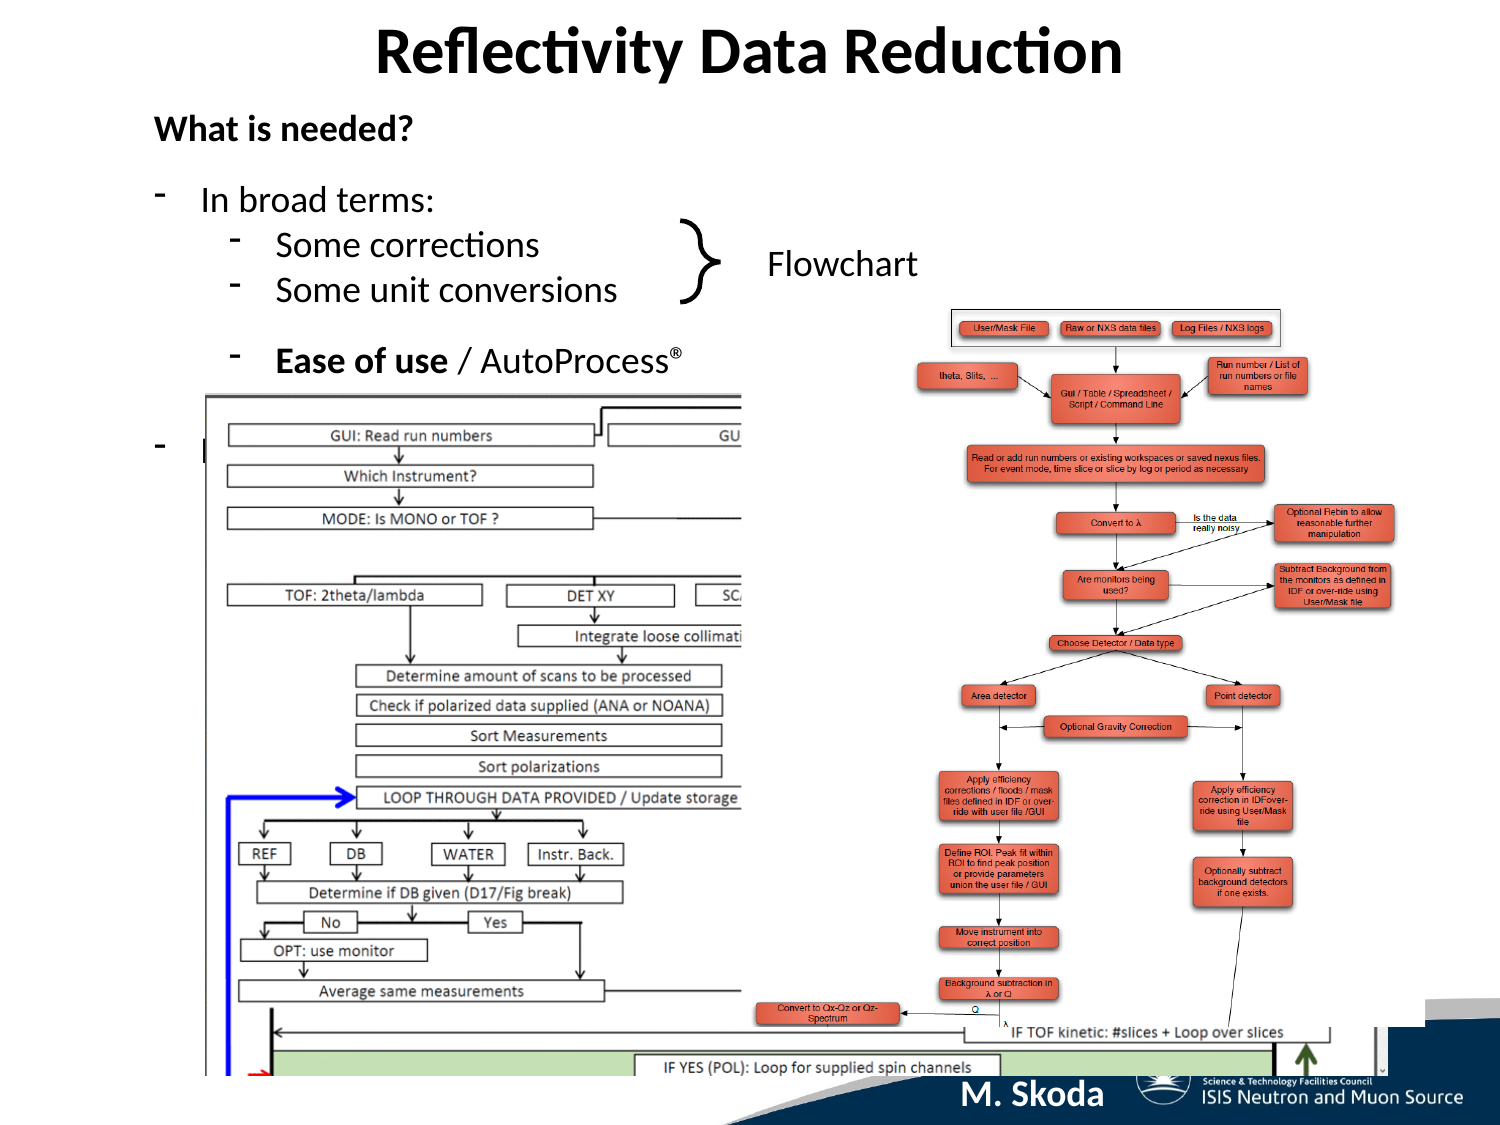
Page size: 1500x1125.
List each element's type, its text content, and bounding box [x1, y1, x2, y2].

picture [0, 295, 1500, 1125]
text_box [680, 220, 721, 303]
text_box Flowchart GUI [752, 231, 987, 295]
text_box What is needed? In broad terms: Some corrections Some unit conversions Ease of use / AutoProcess® In detail: [139, 96, 722, 479]
text_box Reflectivity Data Reduction [0, 0, 1500, 95]
